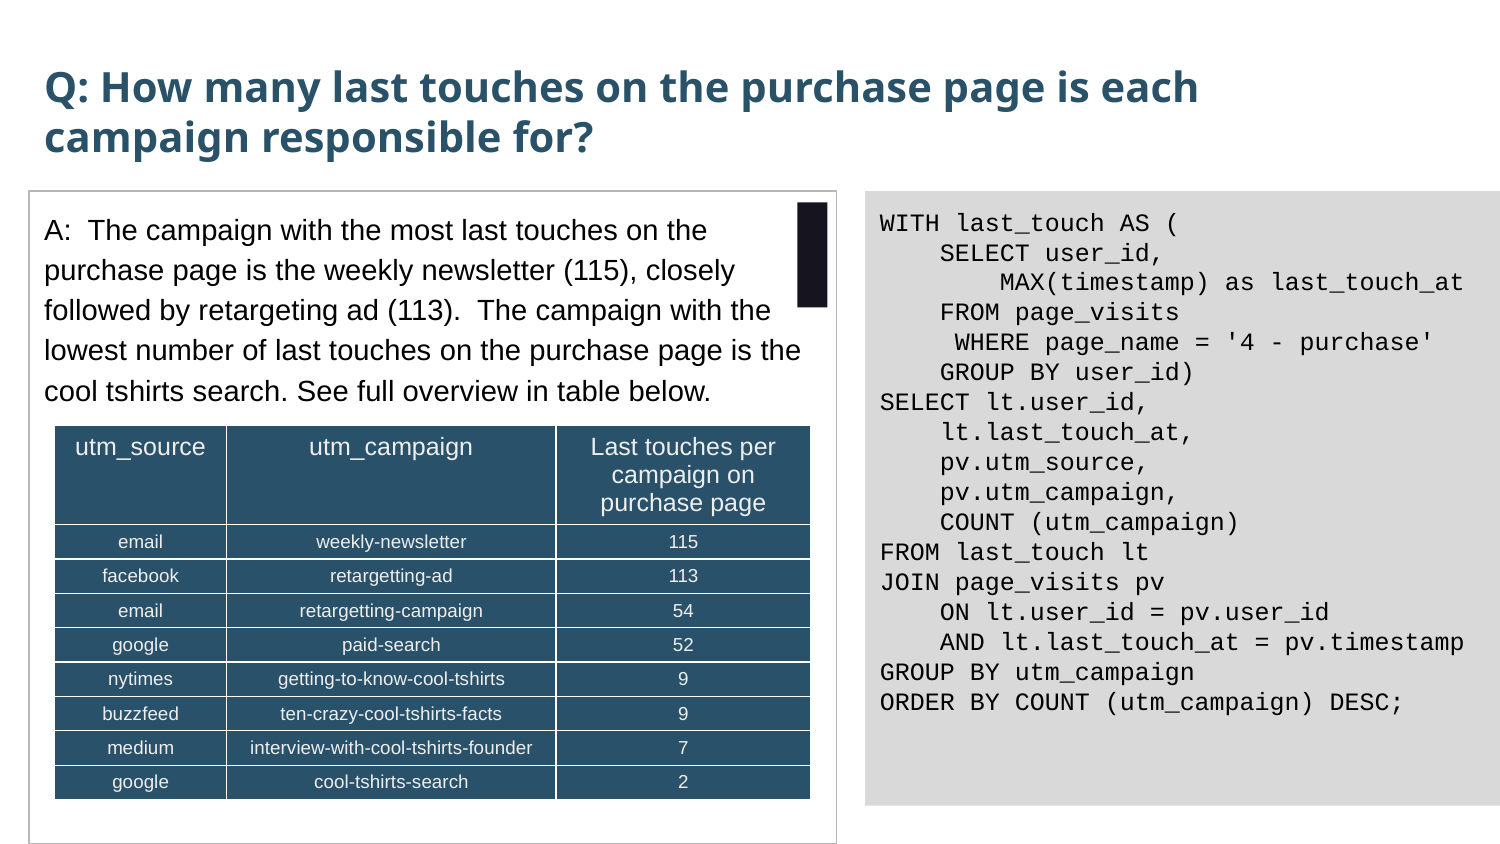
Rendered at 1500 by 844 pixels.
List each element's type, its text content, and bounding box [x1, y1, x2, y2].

table_header utm_campaign [227, 426, 555, 524]
table_header Last touches per campaign on purchase page [557, 426, 810, 524]
table_cell 52 [557, 628, 810, 661]
table_cell email [55, 594, 226, 627]
table_cell cool-tshirts-search [227, 766, 555, 799]
table_cell google [55, 766, 226, 799]
table_cell 54 [557, 594, 810, 627]
table_cell 2 [557, 766, 810, 799]
table_cell facebook [55, 560, 226, 593]
table_cell 115 [557, 525, 810, 558]
text_box Q: How many last touches on the purchase page is each campaign responsible for? [29, 38, 1427, 176]
table_cell retargetting-ad [227, 560, 555, 593]
table_cell 9 [557, 663, 810, 696]
table_cell 7 [557, 731, 810, 765]
table_cell ten-crazy-cool-tshirts-facts [227, 697, 555, 730]
table_cell medium [55, 731, 226, 765]
text_box WITH last_touch AS ( SELECT user_id, MAX(timestamp) as last_touch_at FROM page_visits WHERE page_name = '4 - purchase' GROUP BY user_id) SELECT lt.user_id, lt.last_touch_at, pv.utm_source, pv.utm_campaign, COUNT (utm_campaign) FROM last_touch lt JOIN page_visits pv ON lt.user_id = pv.user_id AND lt.last_touch_at = pv.timestamp GROUP BY utm_campaign ORDER BY COUNT (utm_campaign) DESC; [865, 191, 1500, 806]
text_box A: The campaign with the most last touches on the purchase page is the weekly newsletter (115), closely followed by retargeting ad (113). The campaign with the lowest number of last touches on the purchase page is the cool tshirts search. See full overview in table below. [29, 191, 837, 844]
table_header utm_source [55, 426, 226, 524]
text_box [797, 202, 828, 308]
table_cell buzzfeed [55, 697, 226, 730]
table_cell paid-search [227, 628, 555, 661]
table_cell weekly-newsletter [227, 525, 555, 558]
table_cell 113 [557, 560, 810, 593]
table_cell email [55, 525, 226, 558]
table_cell getting-to-know-cool-tshirts [227, 663, 555, 696]
table_cell google [55, 628, 226, 661]
table_cell nytimes [55, 663, 226, 696]
table_cell 9 [557, 697, 810, 730]
table_cell interview-with-cool-tshirts-founder [227, 731, 555, 765]
table_cell retargetting-campaign [227, 594, 555, 627]
